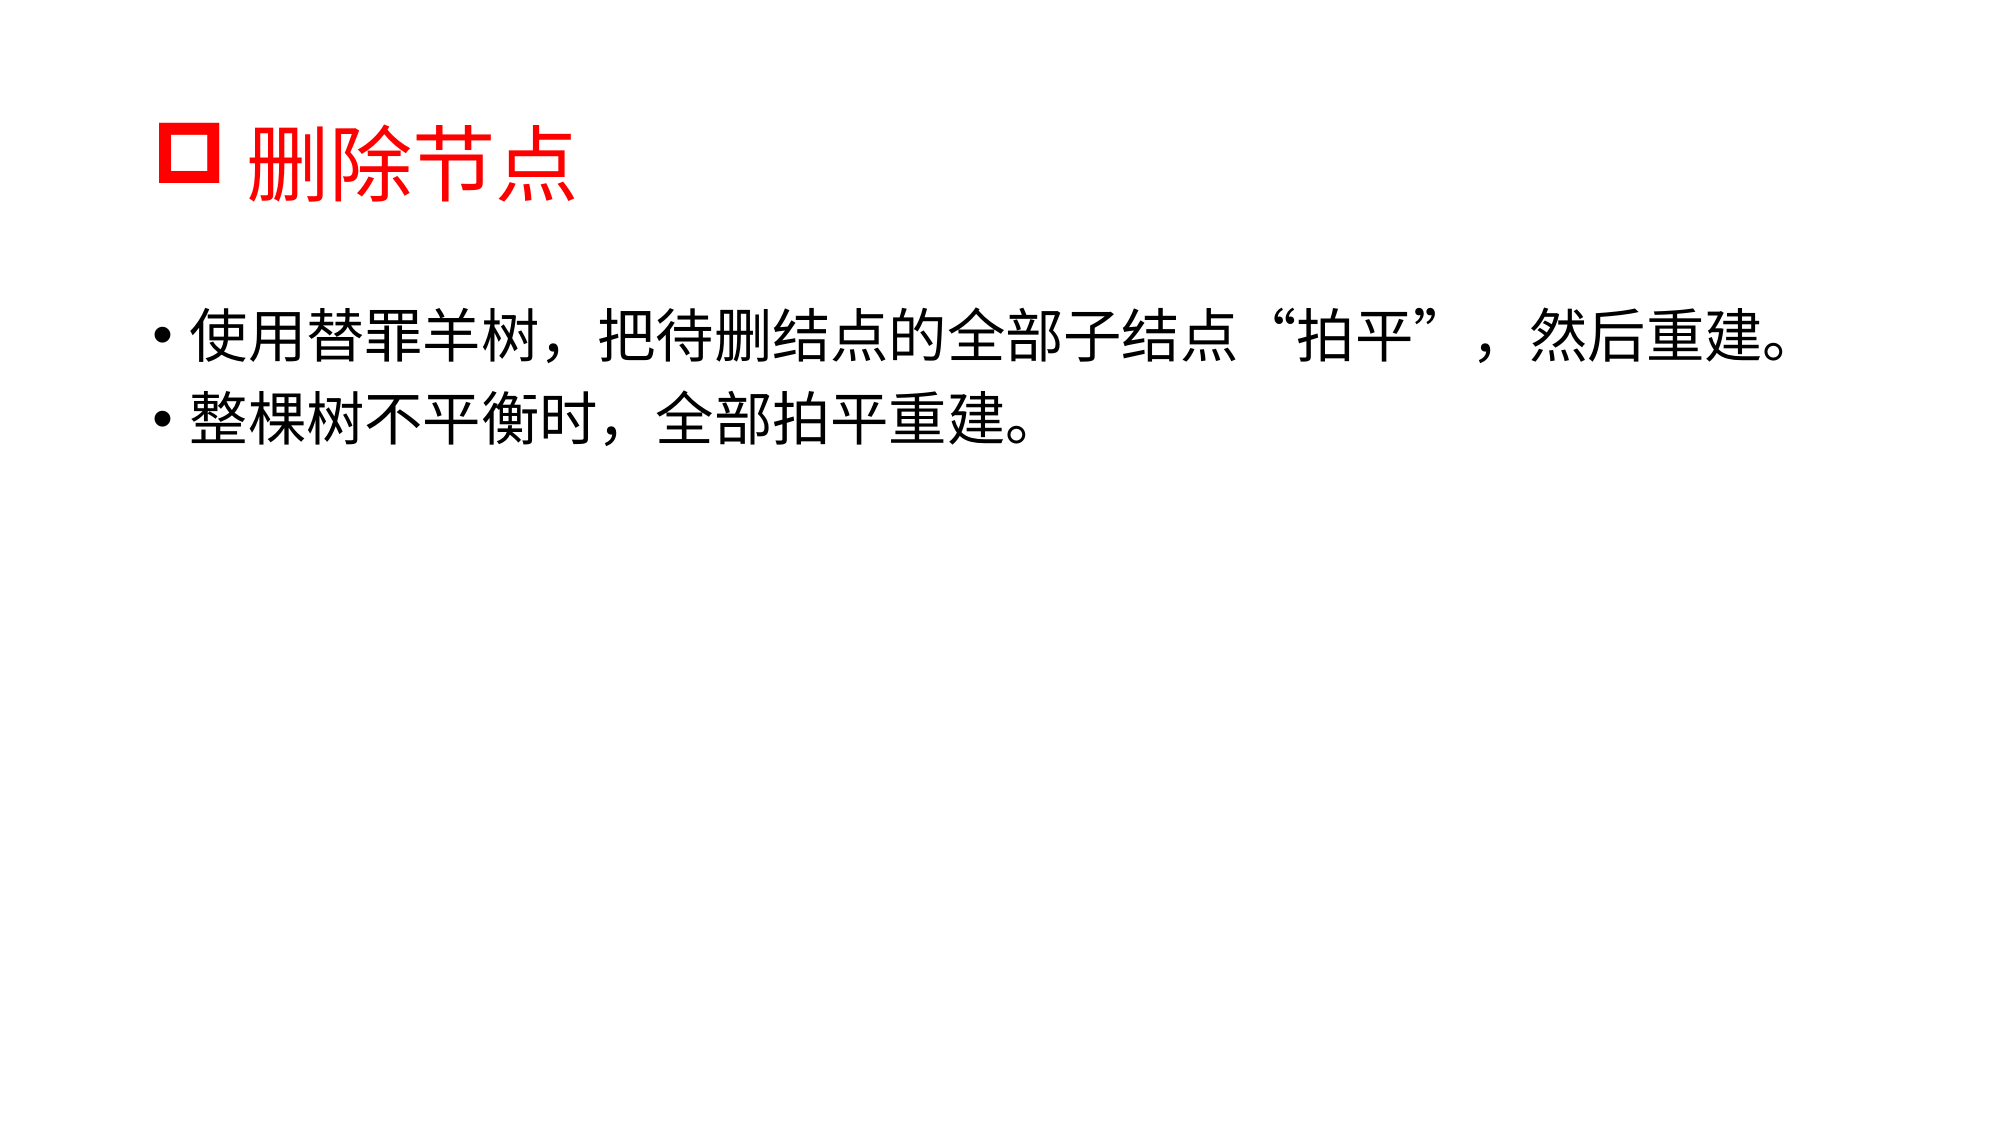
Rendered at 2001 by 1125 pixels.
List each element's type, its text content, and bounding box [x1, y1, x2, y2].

title 删除节点 [137, 59, 1863, 278]
list 使用替罪羊树，把待删结点的全部子结点“拍平”，然后重建。 整棵树不平衡时，全部拍平重建。 [137, 299, 1863, 1014]
